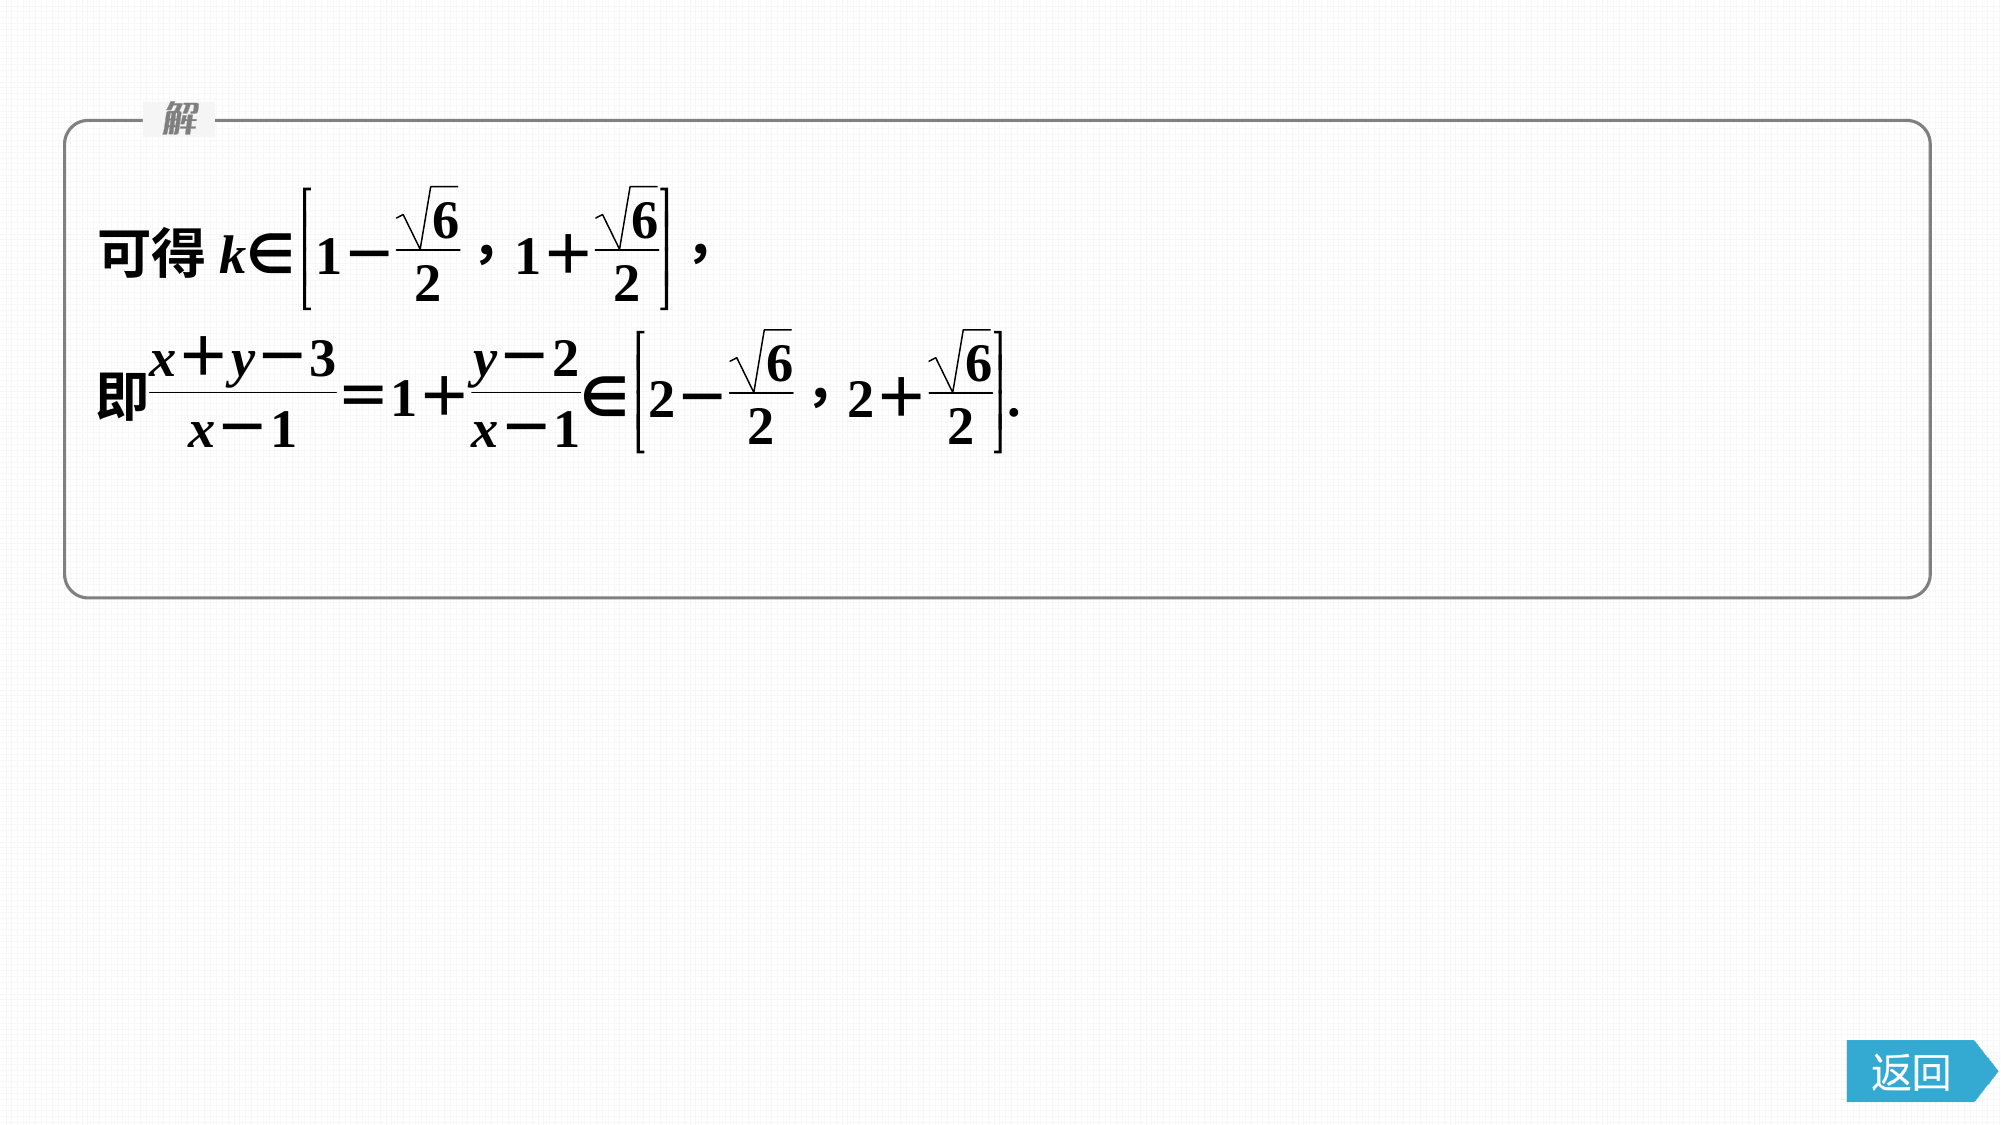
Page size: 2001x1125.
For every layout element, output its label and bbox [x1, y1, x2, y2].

text_box [94, 311, 1980, 475]
text_box [97, 167, 1983, 331]
picture [1843, 1037, 2000, 1104]
text_box [64, 101, 1931, 598]
